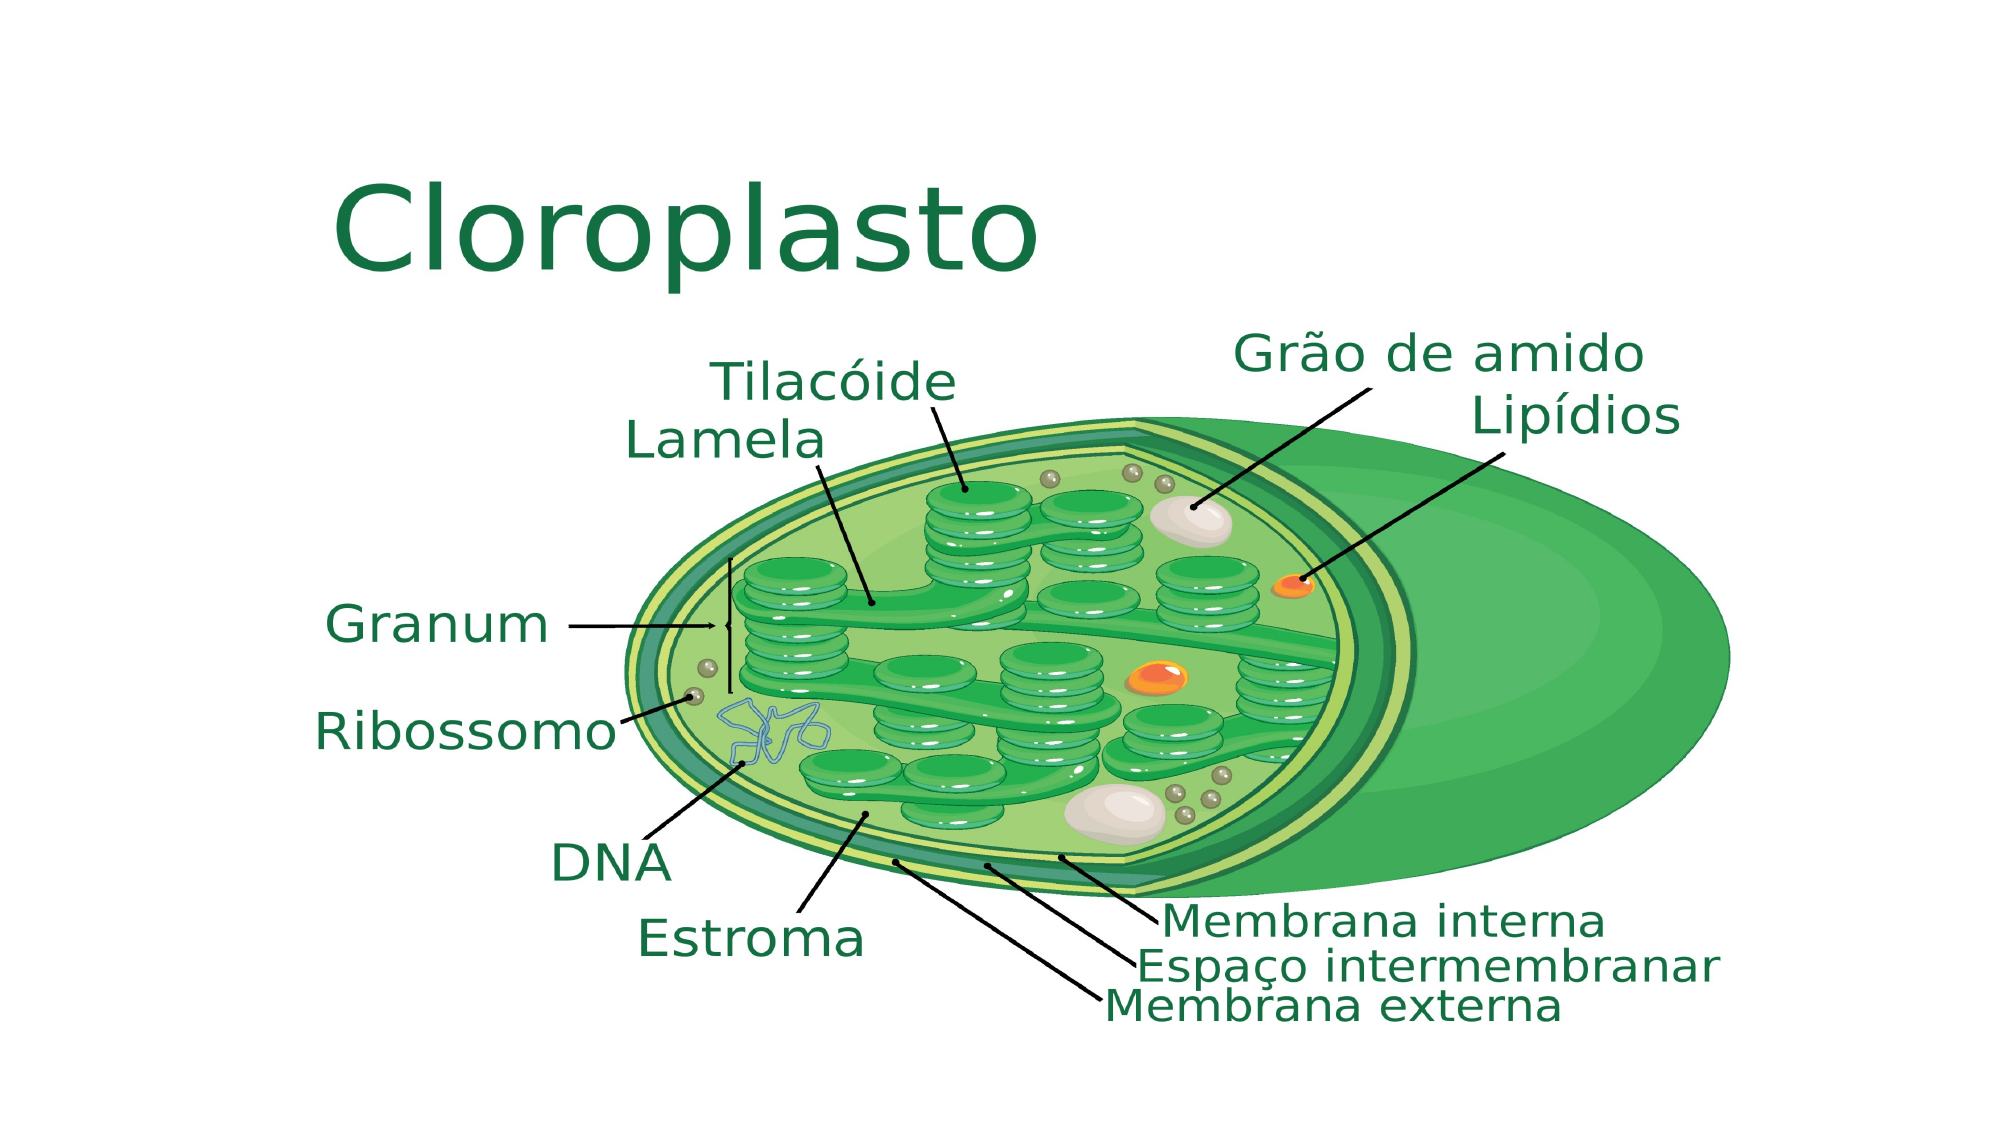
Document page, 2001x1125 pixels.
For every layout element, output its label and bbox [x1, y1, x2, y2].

list [311, 166, 1734, 1023]
